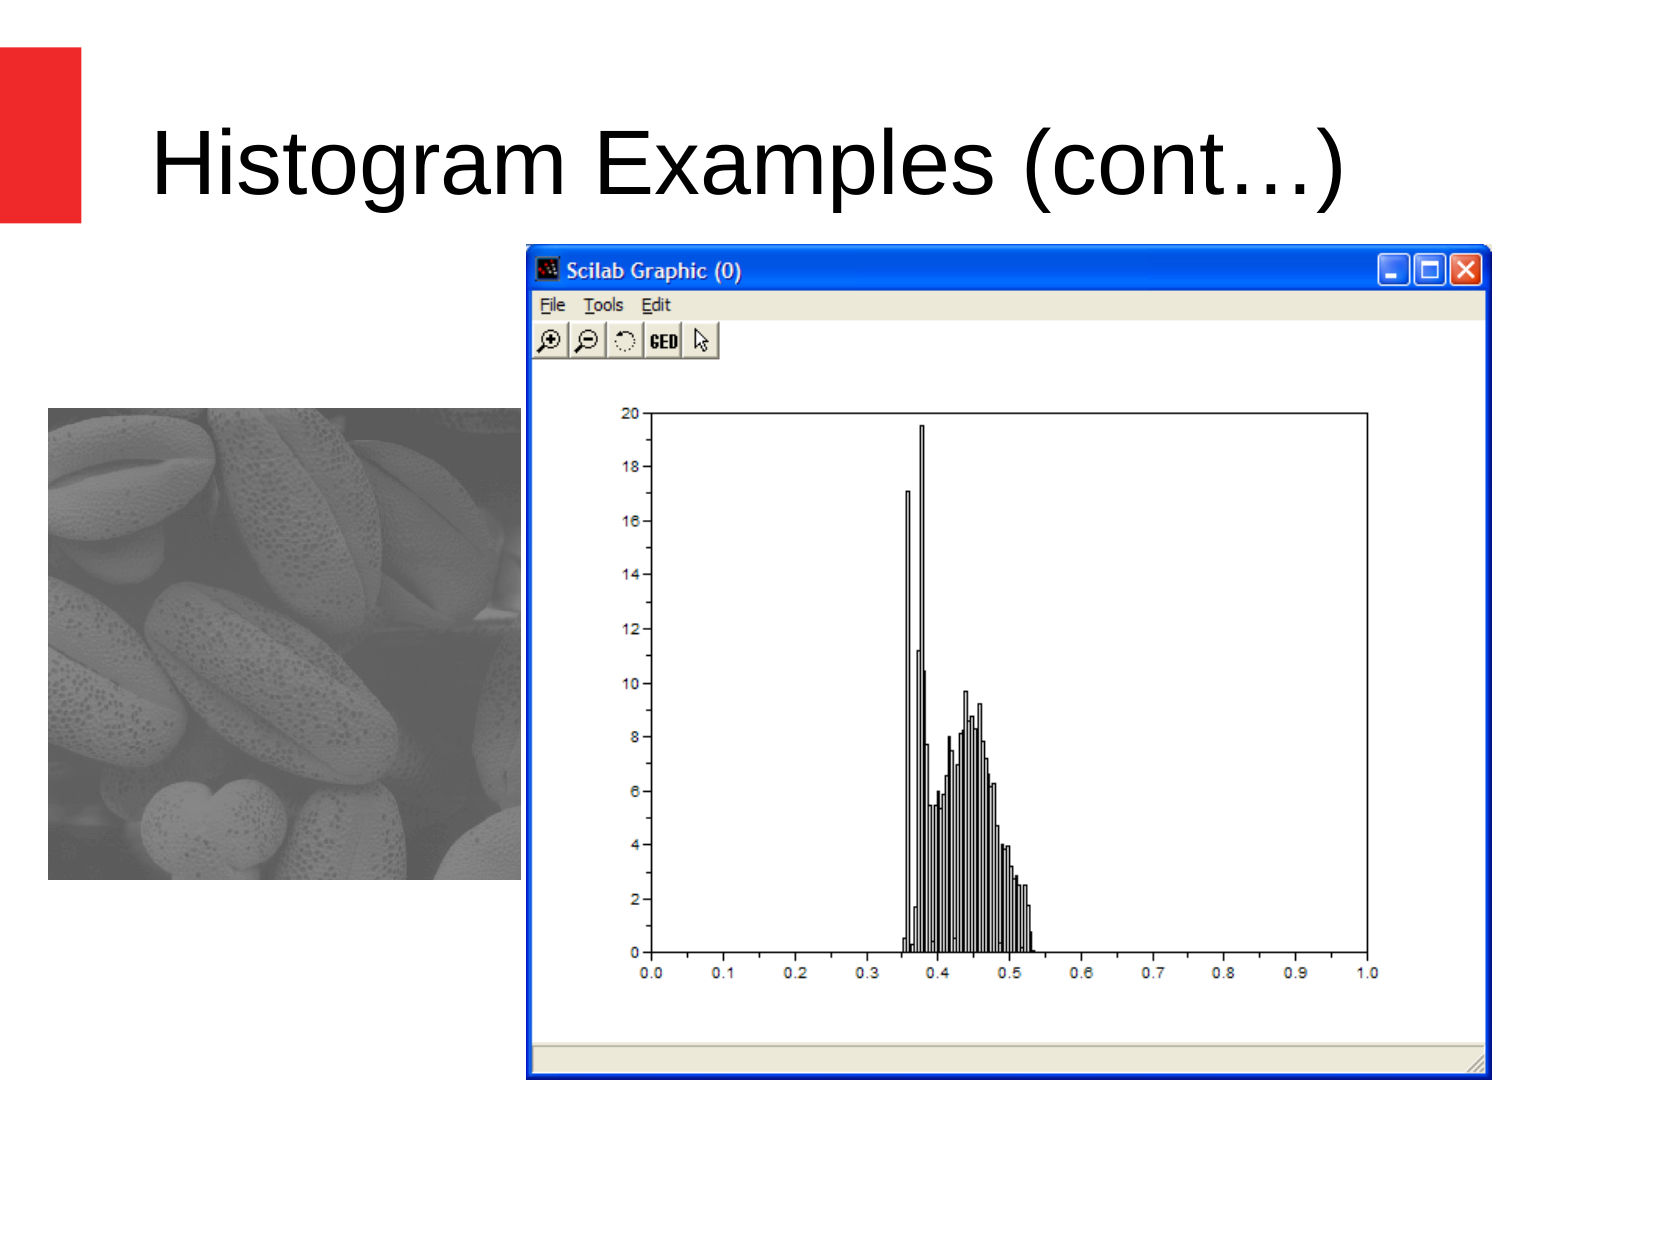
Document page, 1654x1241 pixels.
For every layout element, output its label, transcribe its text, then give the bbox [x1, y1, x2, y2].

picture [526, 243, 1492, 1080]
text_box Histogram Examples (cont…) [74, 55, 1425, 261]
picture [47, 407, 521, 881]
